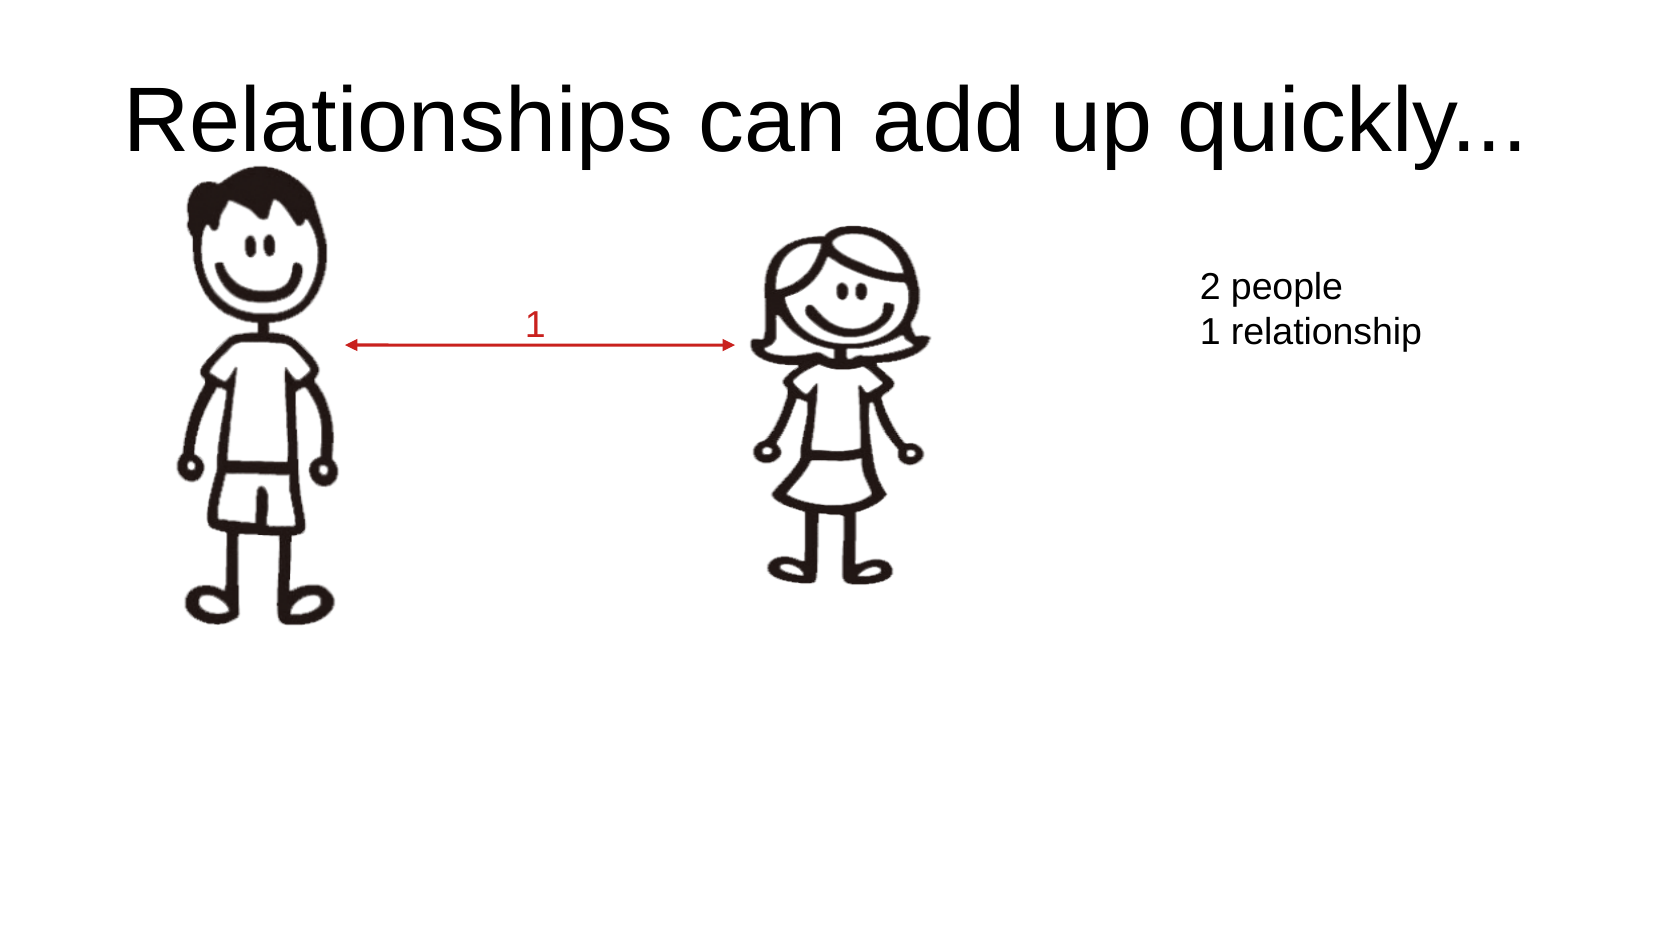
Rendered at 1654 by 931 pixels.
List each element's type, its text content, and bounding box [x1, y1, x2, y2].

picture [704, 224, 961, 610]
text_box 1 [509, 292, 555, 350]
text_box 2 people 1 relationship [1184, 254, 1575, 360]
text_box Relationships can add up quickly... [82, 37, 1571, 193]
picture [104, 164, 391, 646]
